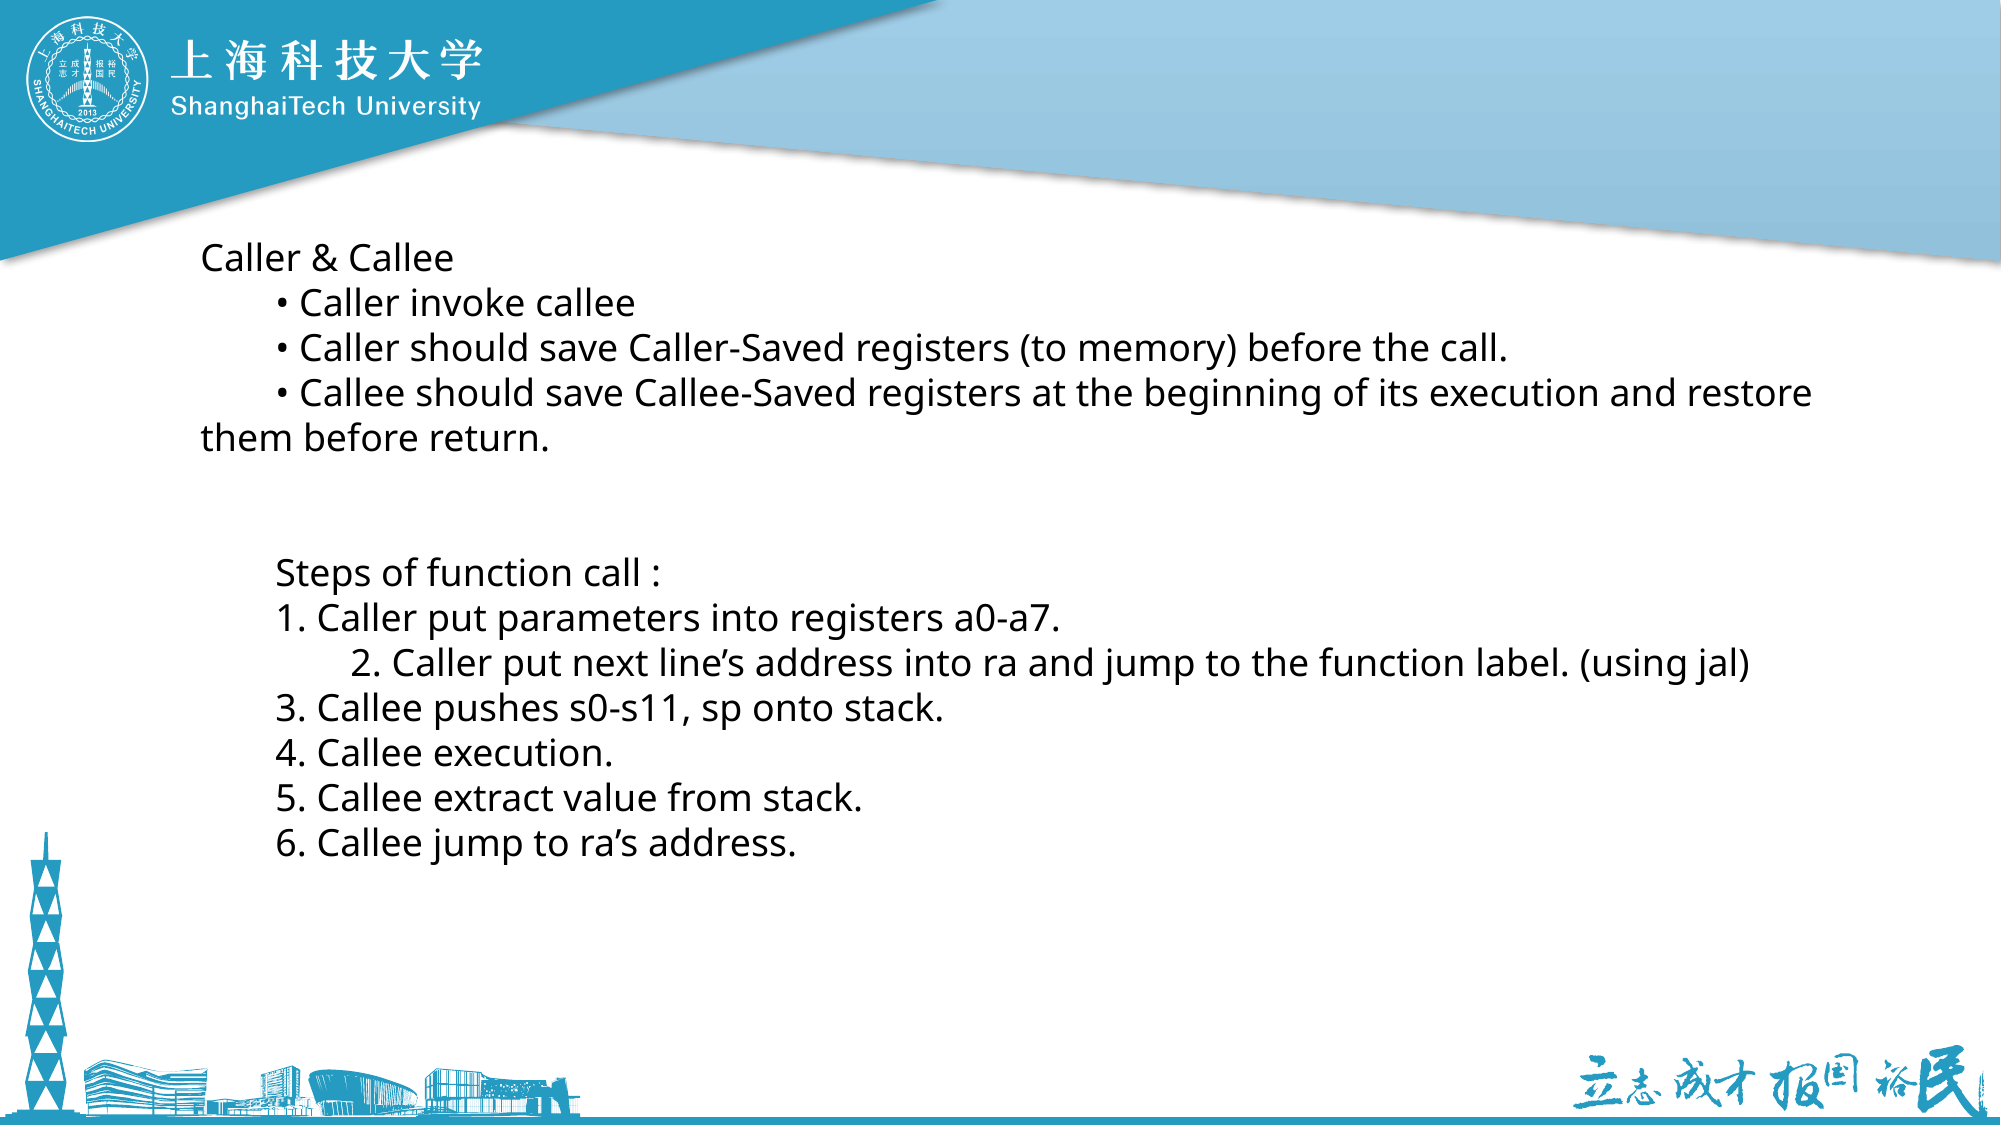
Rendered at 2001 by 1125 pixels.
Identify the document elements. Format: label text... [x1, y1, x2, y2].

text_box Caller & Callee • Caller invoke callee • Caller should save Caller-Saved registers (to memory) before the call. • Callee should save Callee-Saved registers at the beginning of its execution and restore them before return. Steps of function call : 1. Caller put parameters into registers a0-a7. 2. Caller put next line’s address into ra and jump to the function label. (using jal) 3. Callee pushes s0-s11, sp onto stack. 4. Callee execution. 5. Callee extract value from stack. 6. Callee jump to ra’s address. [185, 227, 1879, 991]
